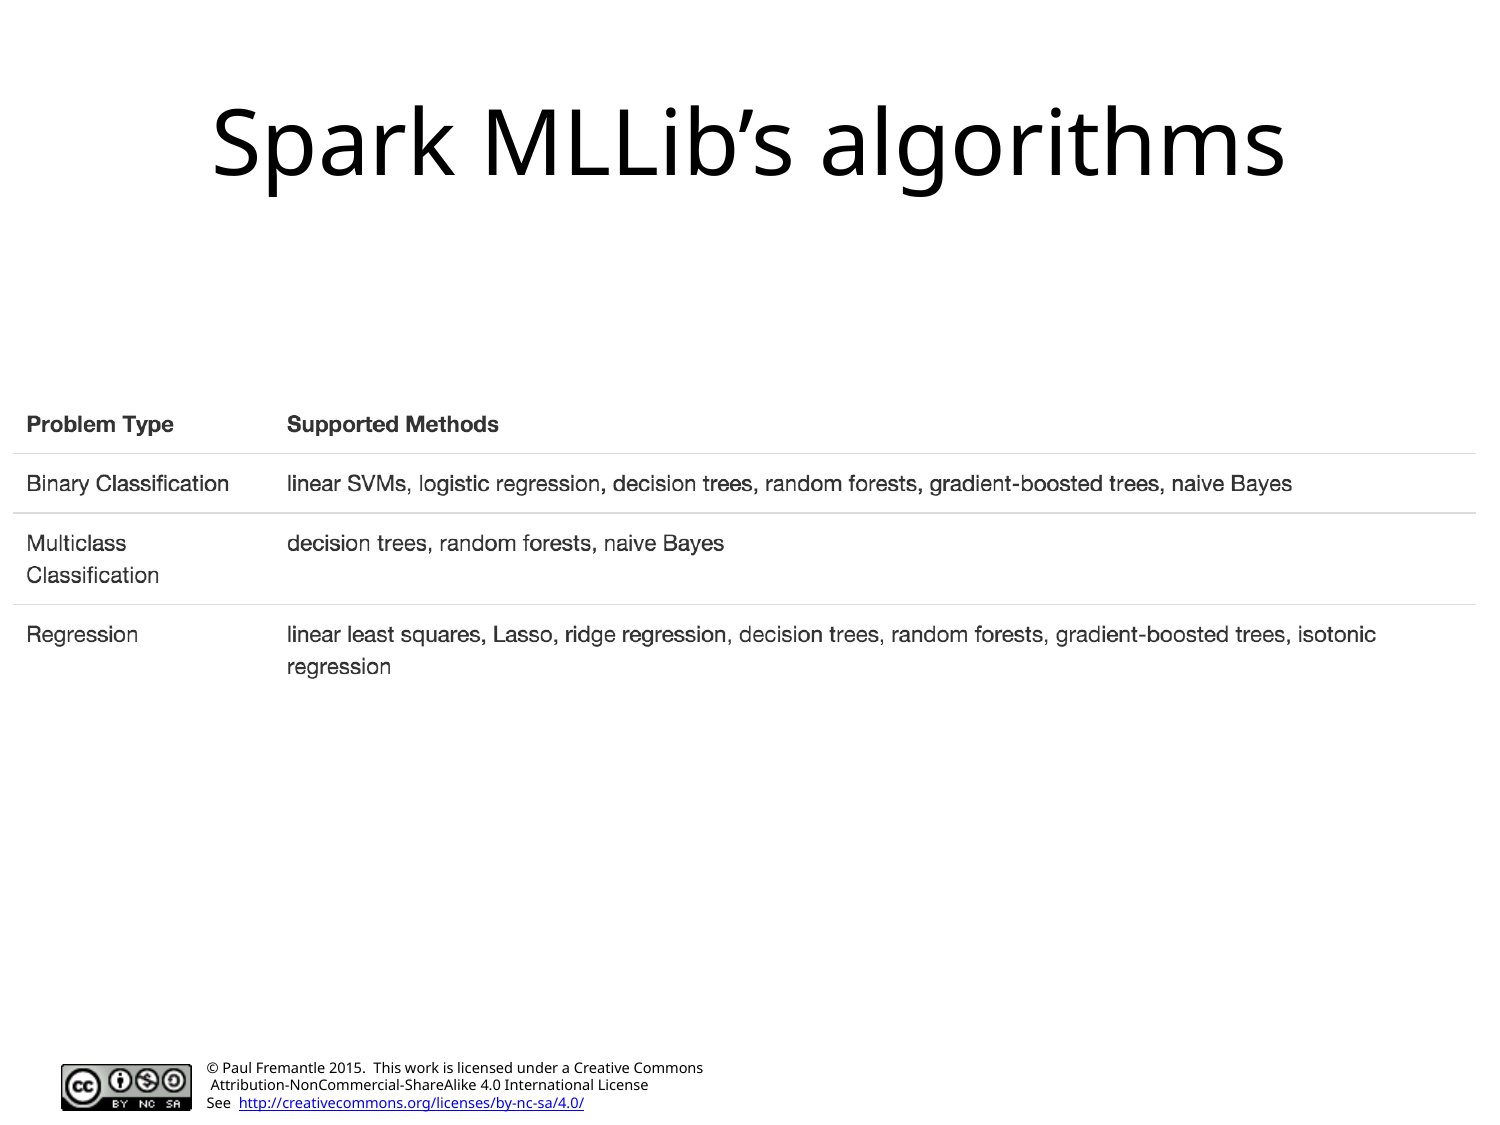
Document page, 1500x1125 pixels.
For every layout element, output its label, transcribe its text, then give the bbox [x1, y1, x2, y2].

picture [61, 1064, 192, 1111]
picture [0, 393, 1500, 731]
title Spark MLLib’s algorithms [75, 45, 1425, 233]
